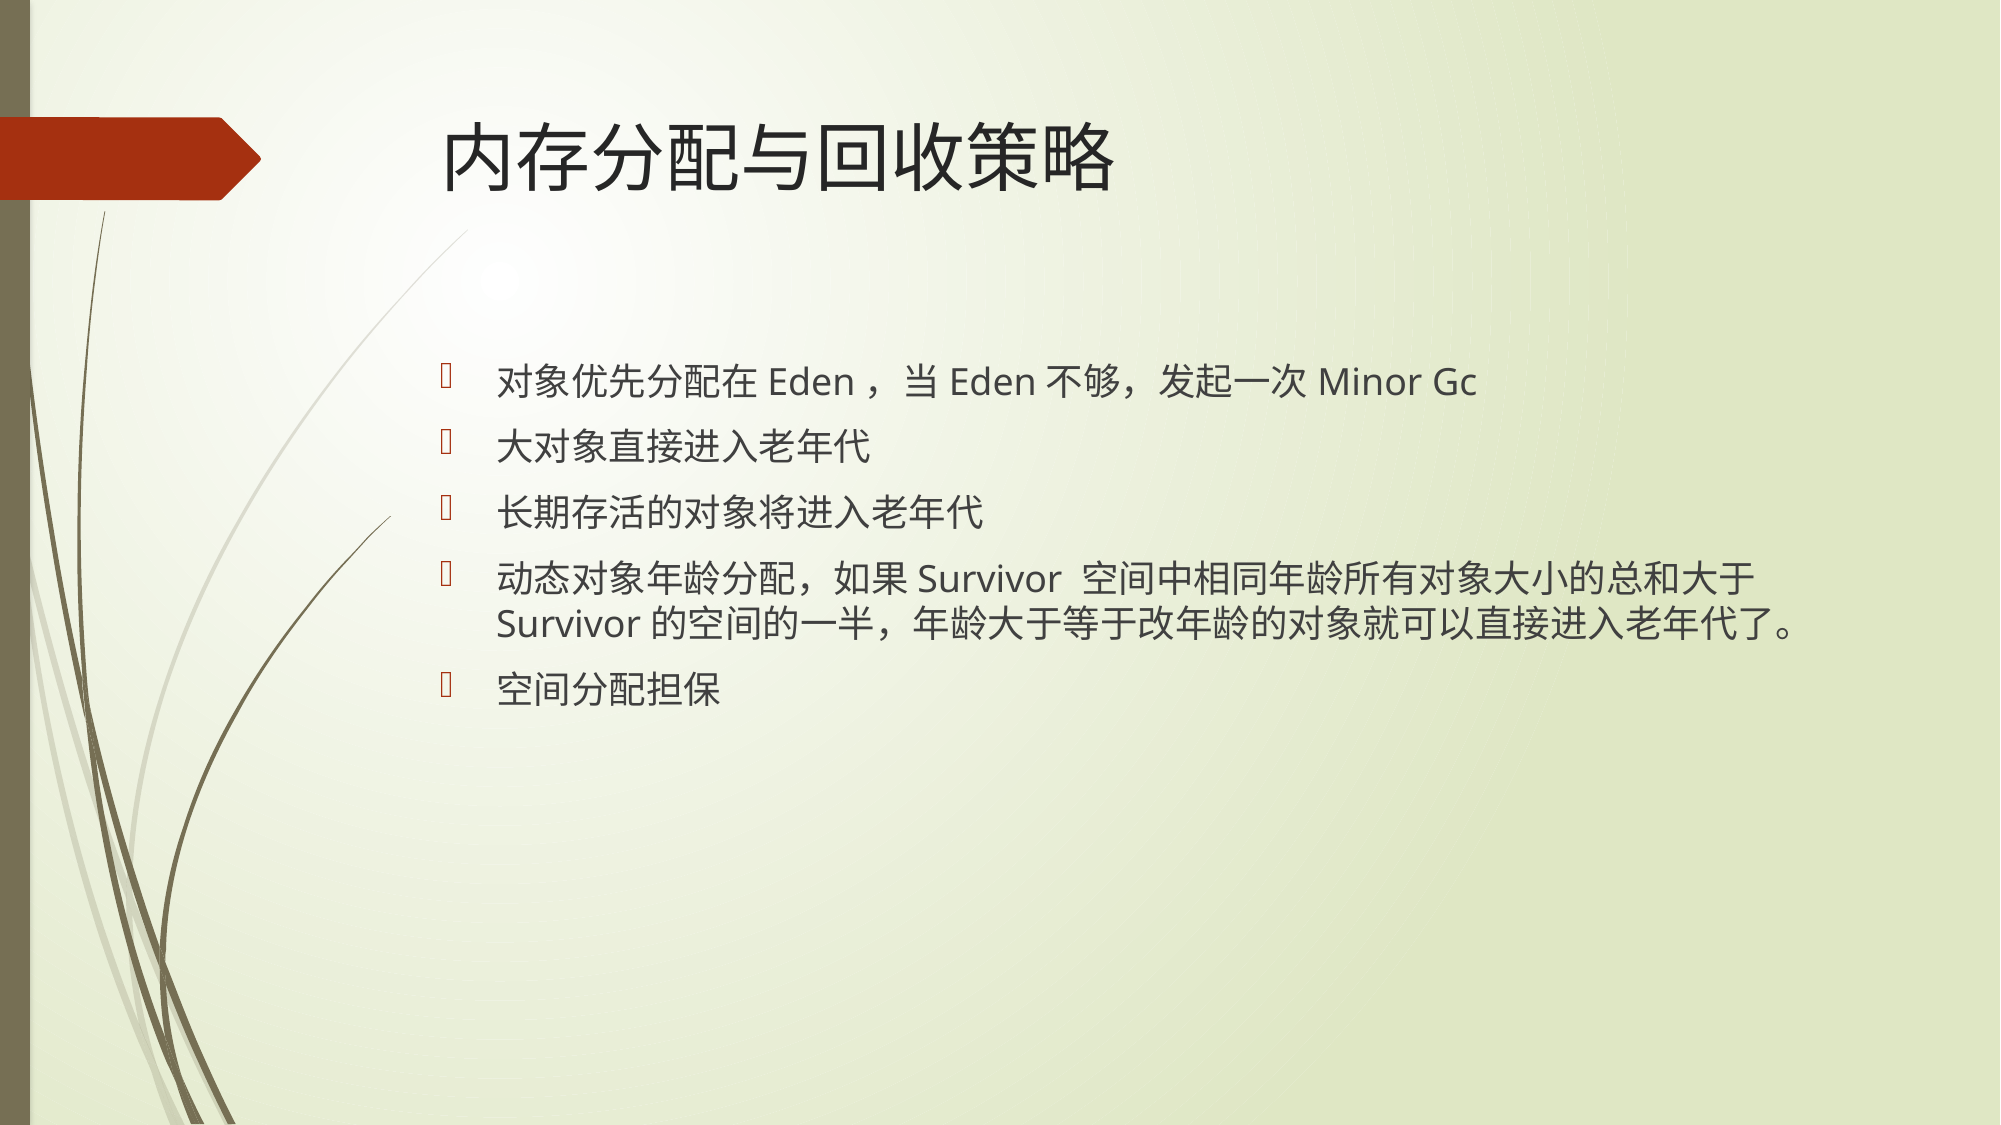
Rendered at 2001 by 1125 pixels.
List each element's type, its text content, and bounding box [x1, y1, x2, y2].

list 对象优先分配在Eden，当Eden不够，发起一次Minor Gc 大对象直接进入老年代 长期存活的对象将进入老年代 动态对象年龄分配，如果Survivor 空间中相同年龄所有对象大小的总和大于Survivor的空间的一半，年龄大于等于改年龄的对象就可以直接进入老年代了。 空间分配担保 [424, 350, 1888, 970]
title 内存分配与回收策略 [425, 102, 1888, 313]
